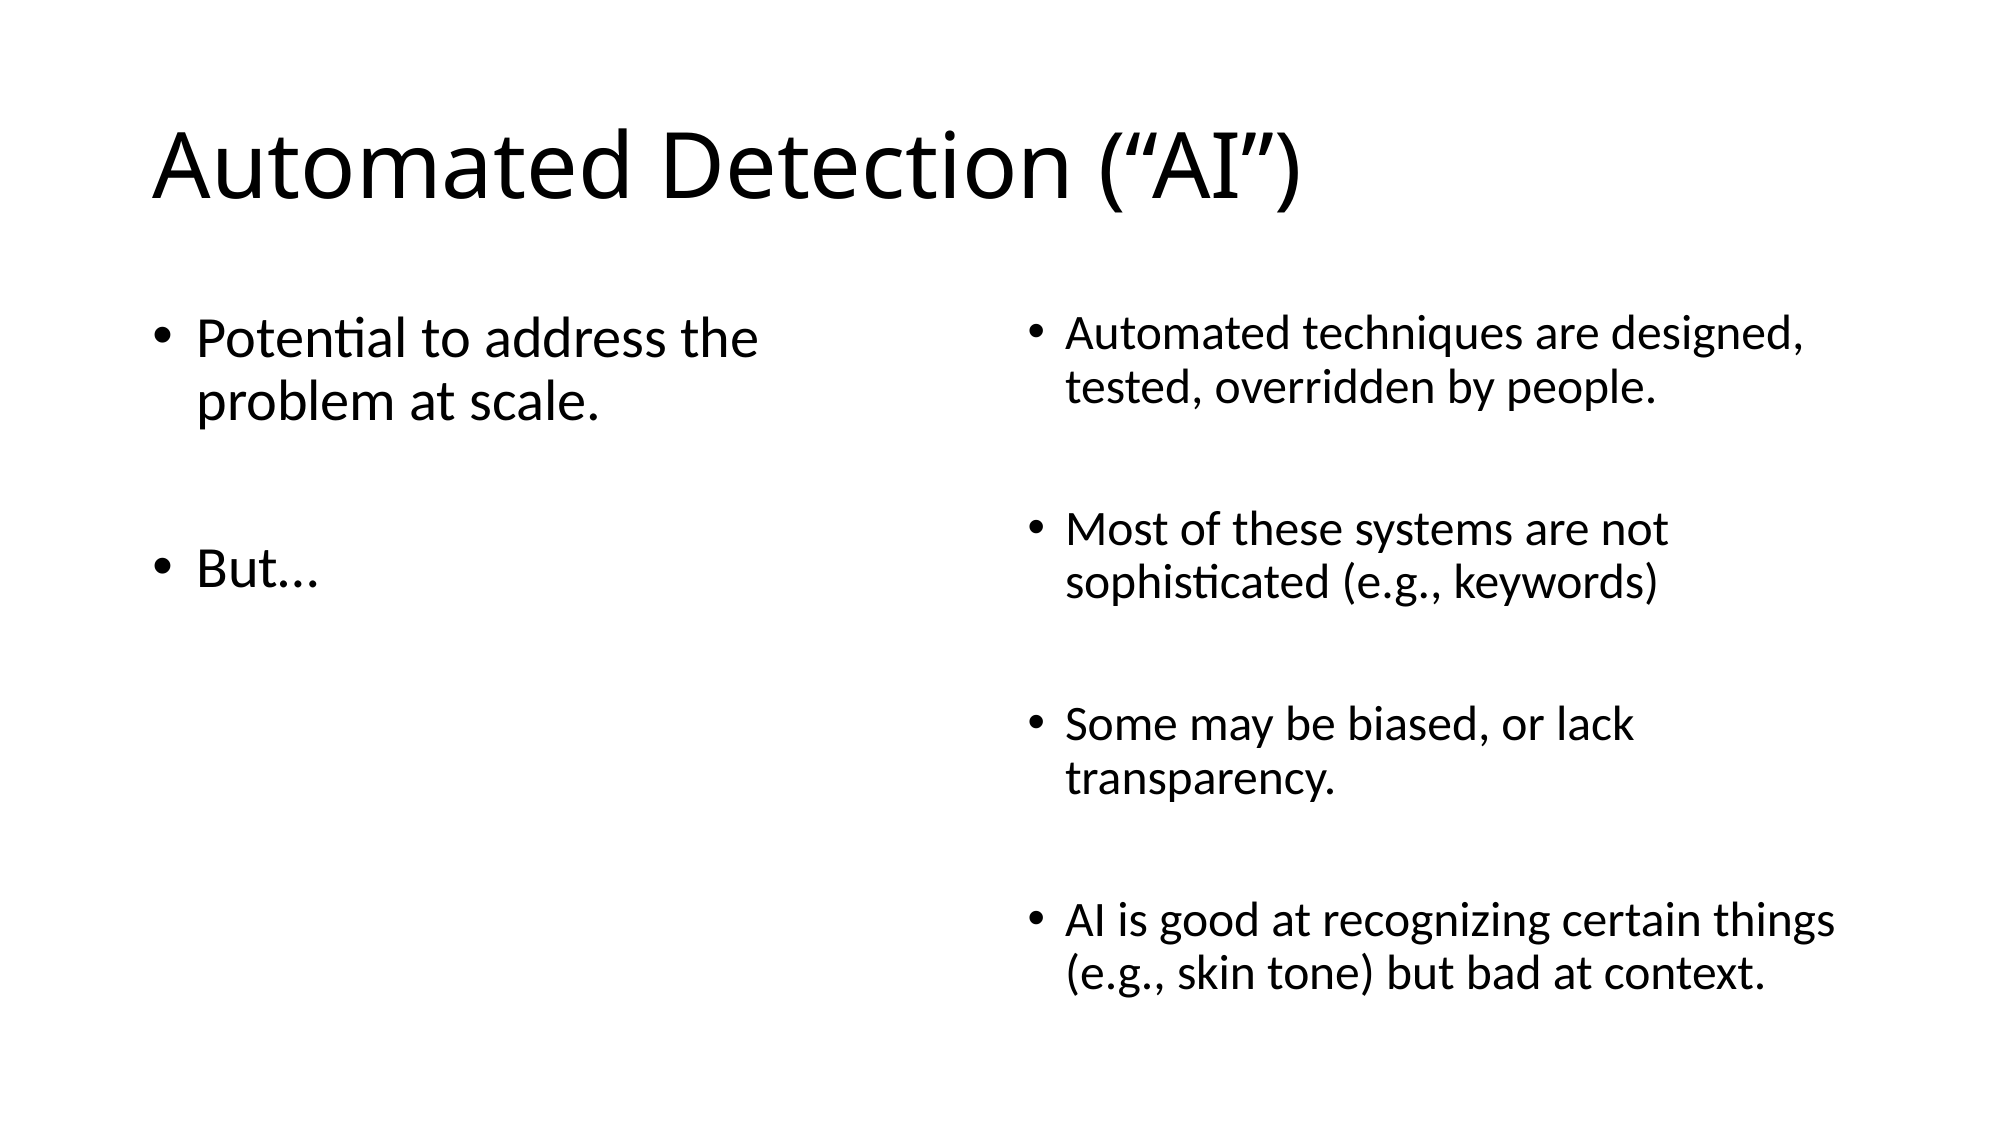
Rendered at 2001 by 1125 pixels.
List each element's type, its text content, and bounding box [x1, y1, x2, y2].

list Automated techniques are designed, tested, overridden by people. Most of these systems are not sophisticated (e.g., keywords) Some may be biased, or lack transparency. AI is good at recognizing certain things (e.g., skin tone) but bad at context. [1012, 299, 1863, 1014]
list Potential to address the problem at scale. But… [137, 299, 988, 1014]
title Automated Detection (“AI”) [137, 59, 1863, 278]
